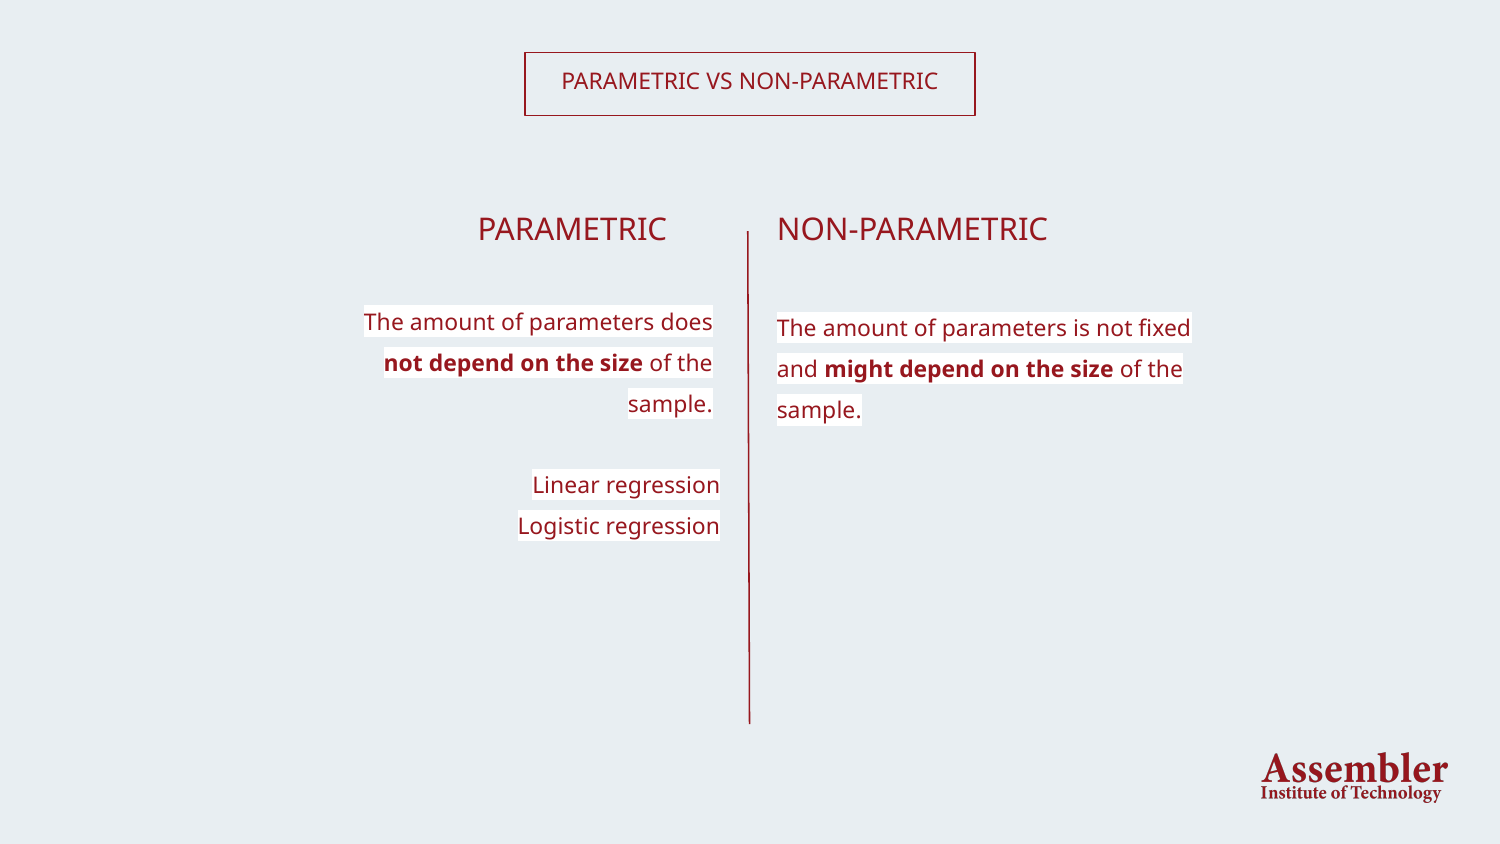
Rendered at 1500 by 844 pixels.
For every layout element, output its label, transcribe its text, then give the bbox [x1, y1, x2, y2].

text_box The amount of parameters does not depend on the size of the sample. [329, 278, 728, 470]
text_box The amount of parameters is not fixed and might depend on the size of the sample. [761, 285, 1227, 476]
text_box [524, 108, 976, 116]
picture [1261, 752, 1448, 803]
text_box PARAMETRIC VS NON-PARAMETRIC [476, 52, 1023, 108]
text_box Linear regression Logistic regression [337, 441, 736, 592]
text_box PARAMETRIC [462, 193, 761, 262]
text_box NON-PARAMETRIC [761, 193, 1500, 262]
